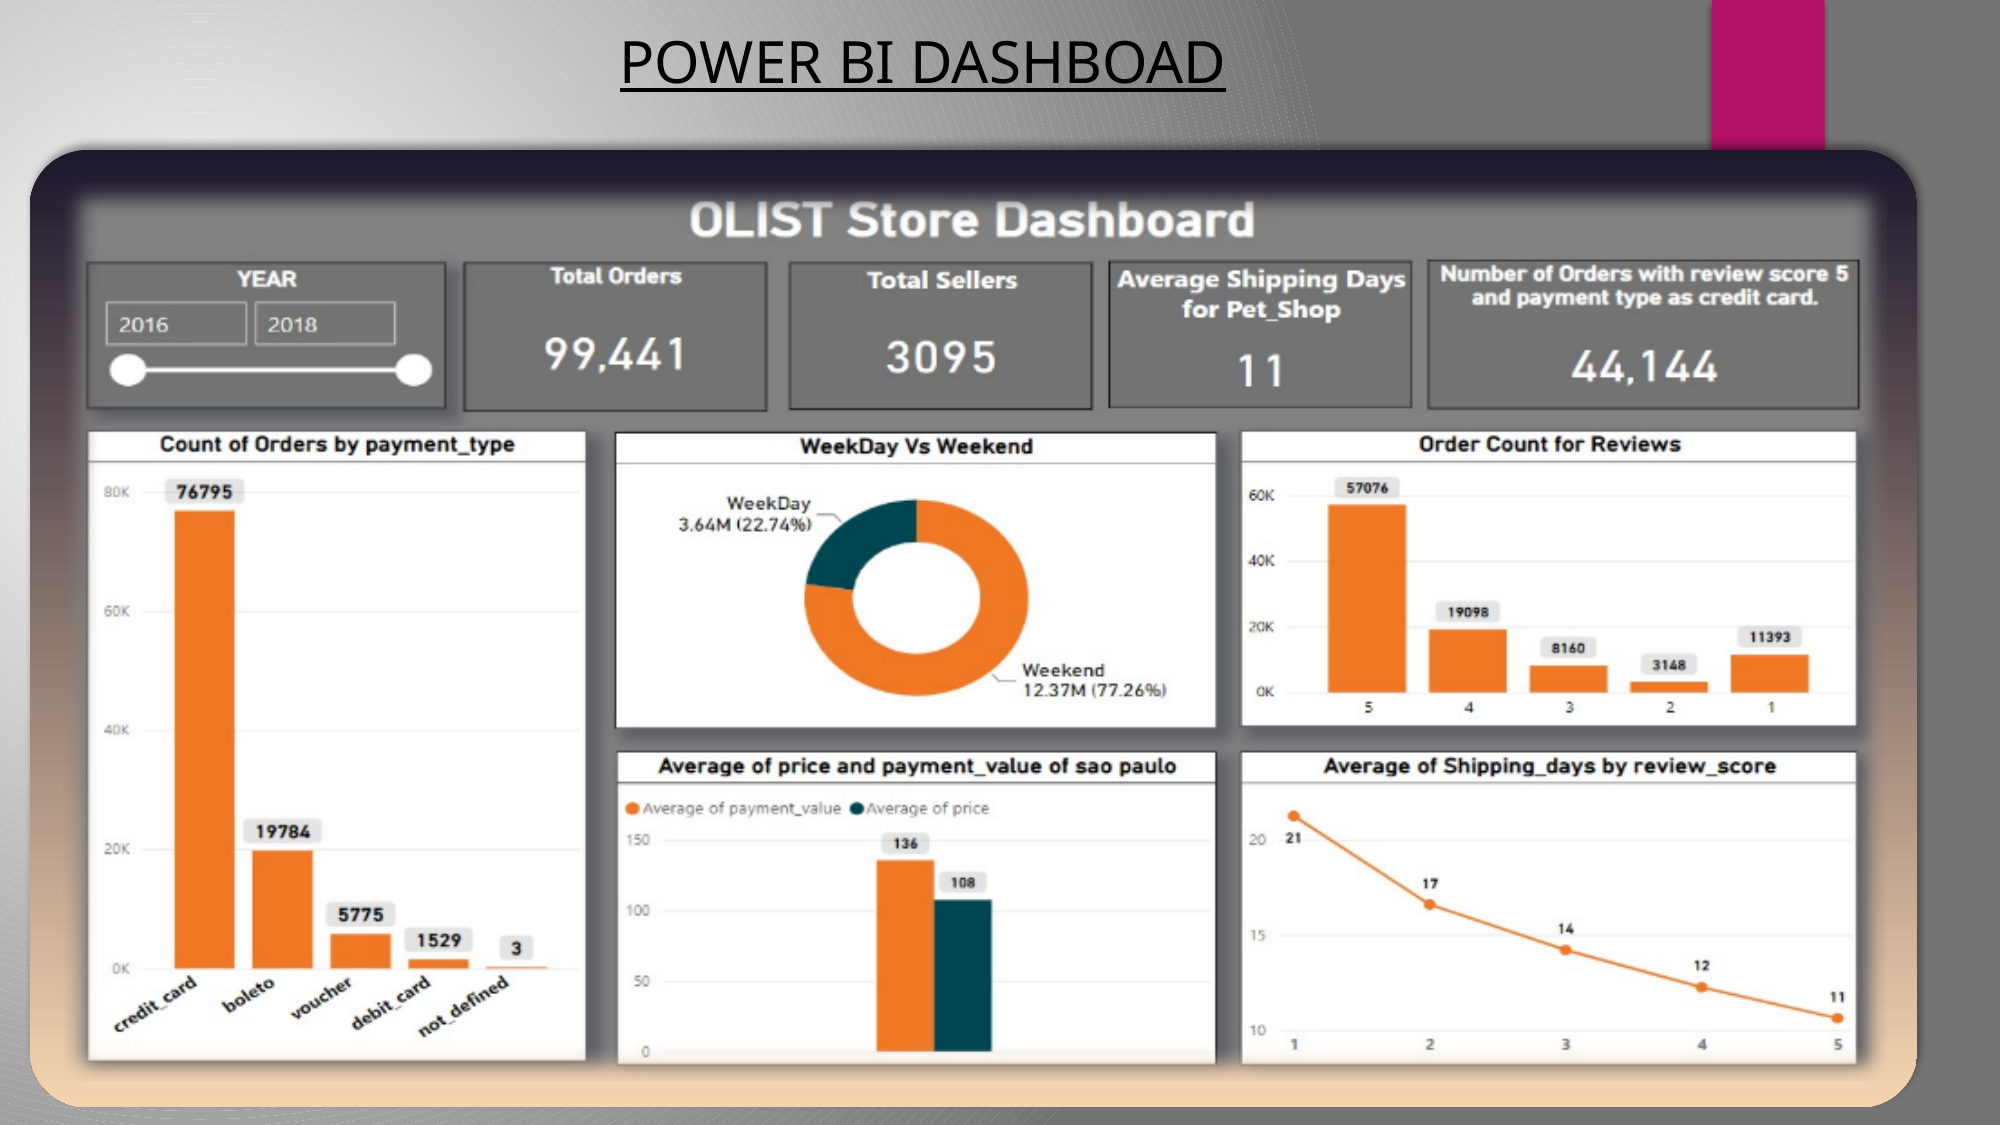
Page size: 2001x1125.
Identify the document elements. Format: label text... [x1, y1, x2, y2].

picture [62, 182, 1888, 1081]
text_box [28, 148, 1919, 1109]
text_box POWER BI DASHBOAD [530, 17, 1316, 103]
